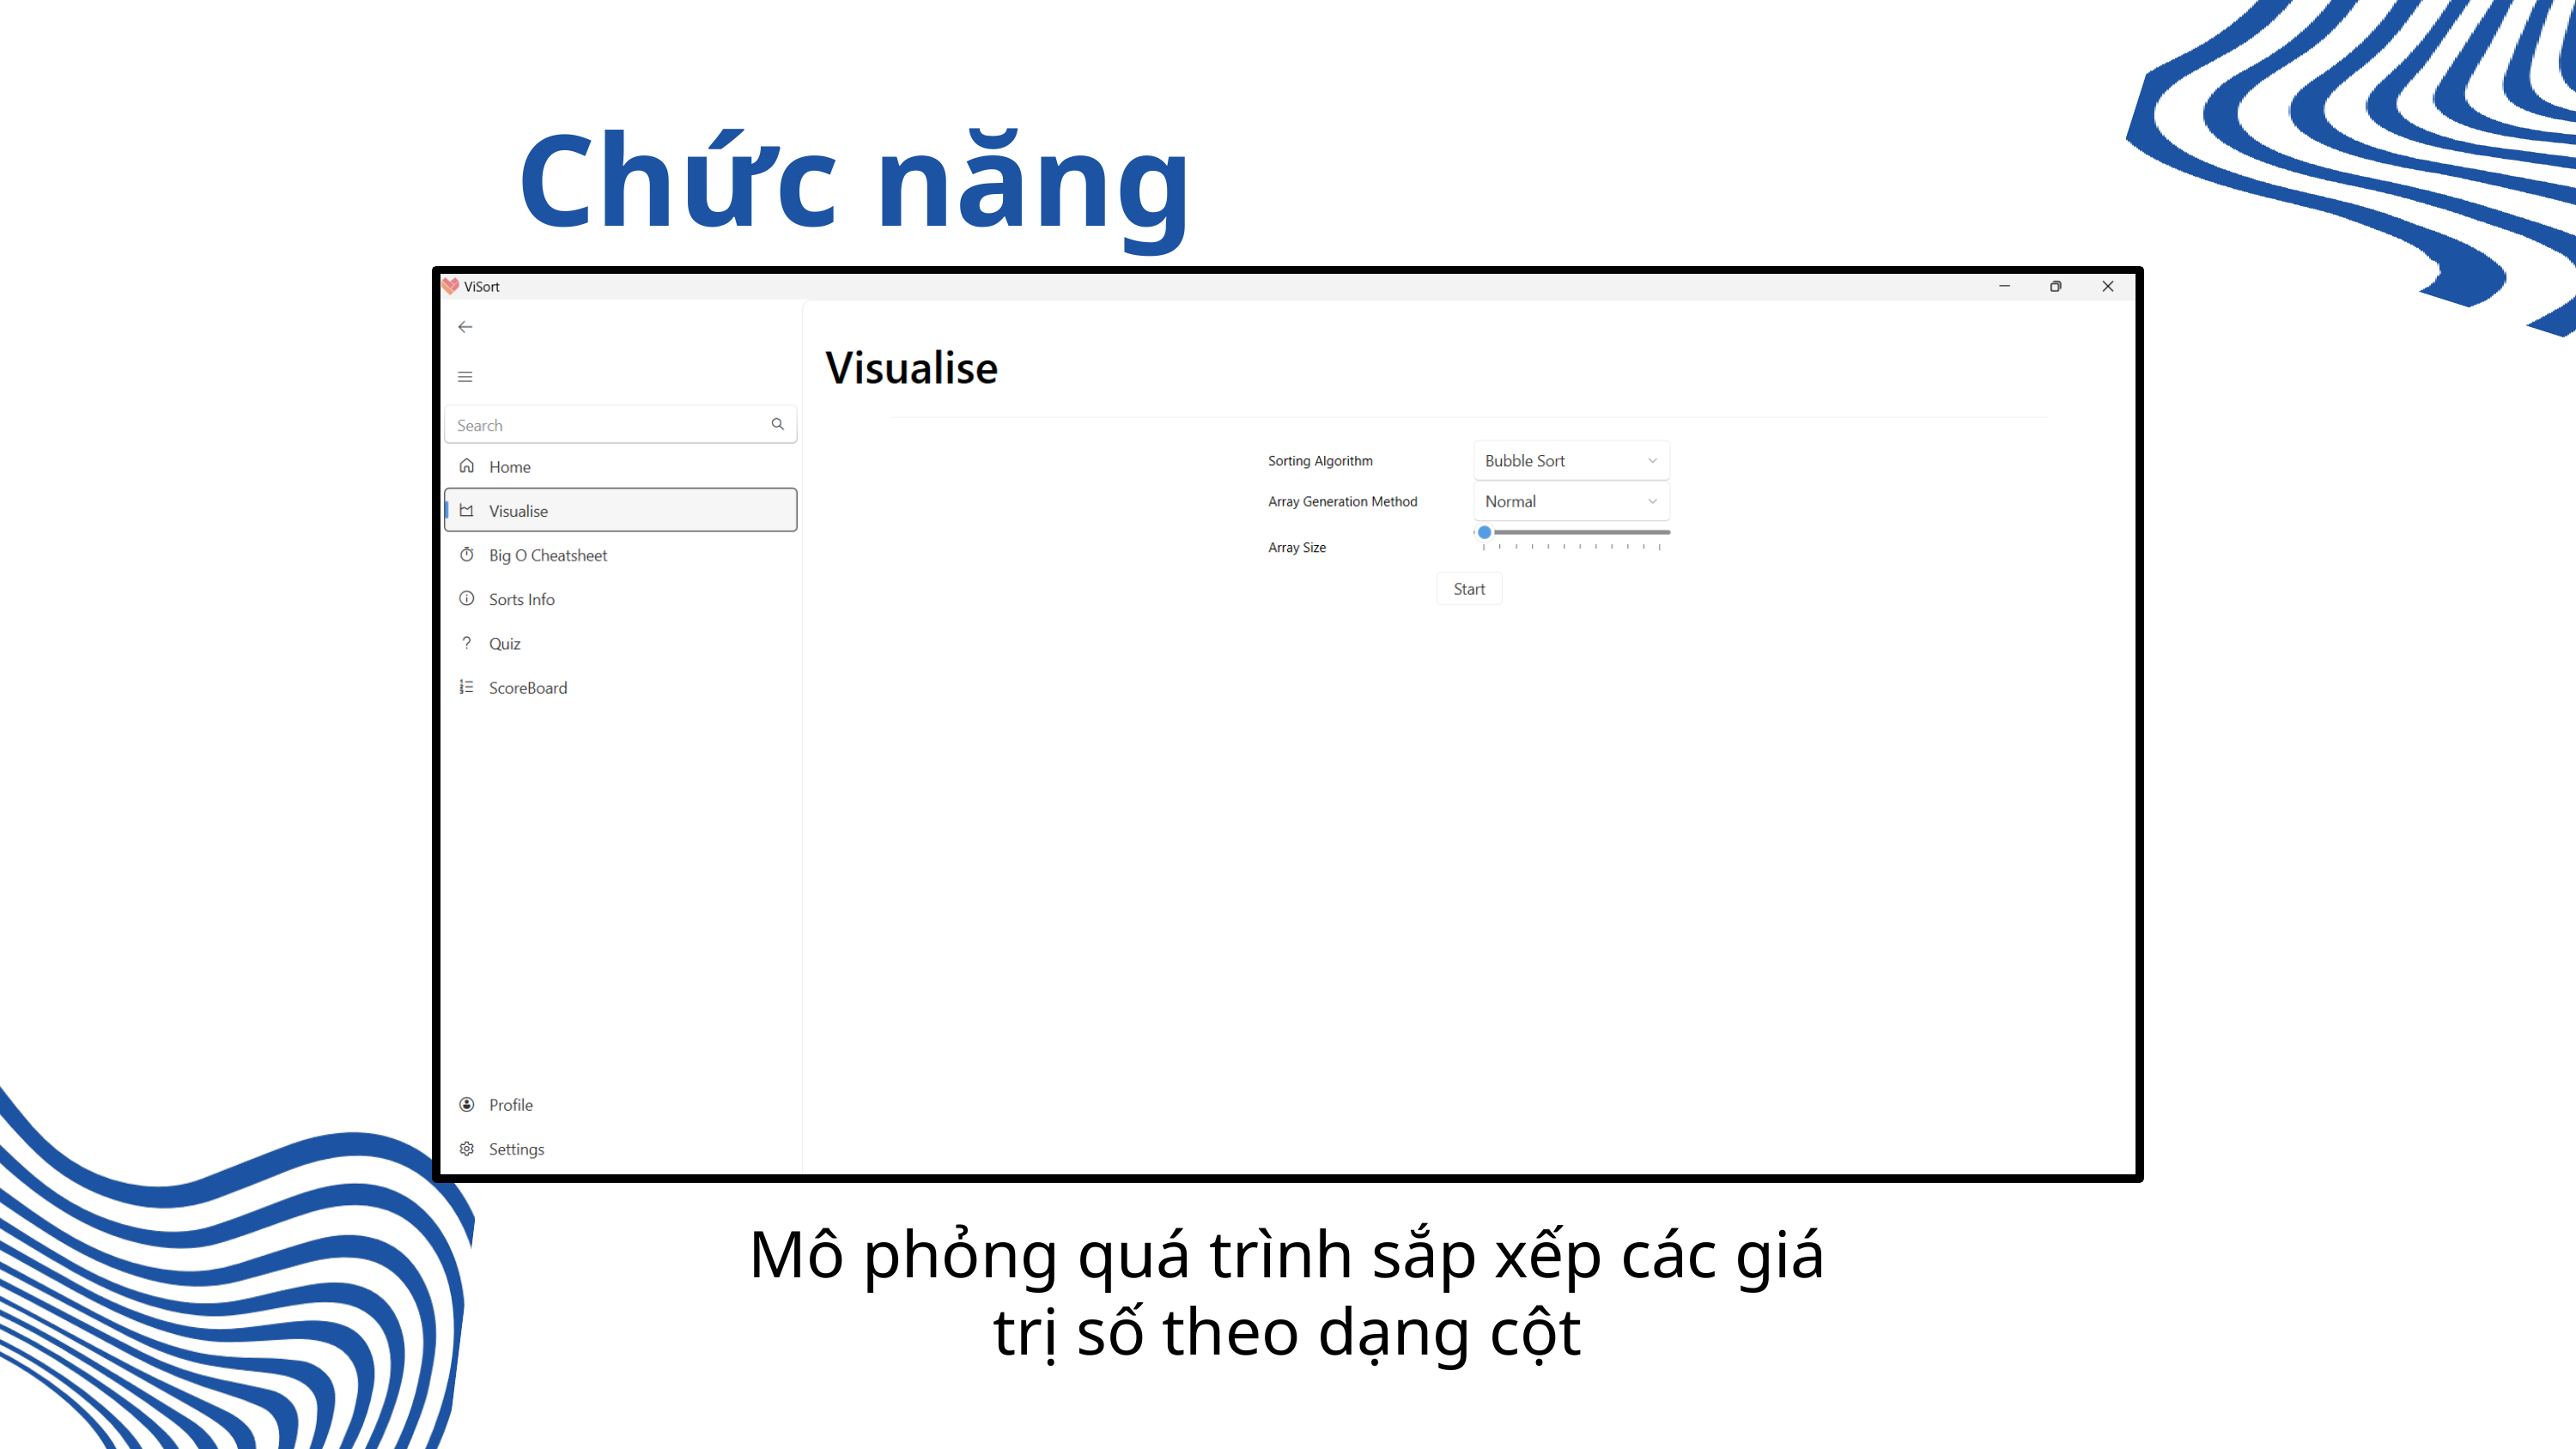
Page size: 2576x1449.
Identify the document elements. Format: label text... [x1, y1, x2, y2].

text_box Mô phỏng quá trình sắp xếp các giá trị số theo dạng cột [708, 1207, 1868, 1374]
text_box Chức năng [514, 101, 1604, 252]
text_box [2108, 0, 2576, 342]
text_box [0, 1010, 480, 1449]
picture [440, 273, 2136, 1175]
